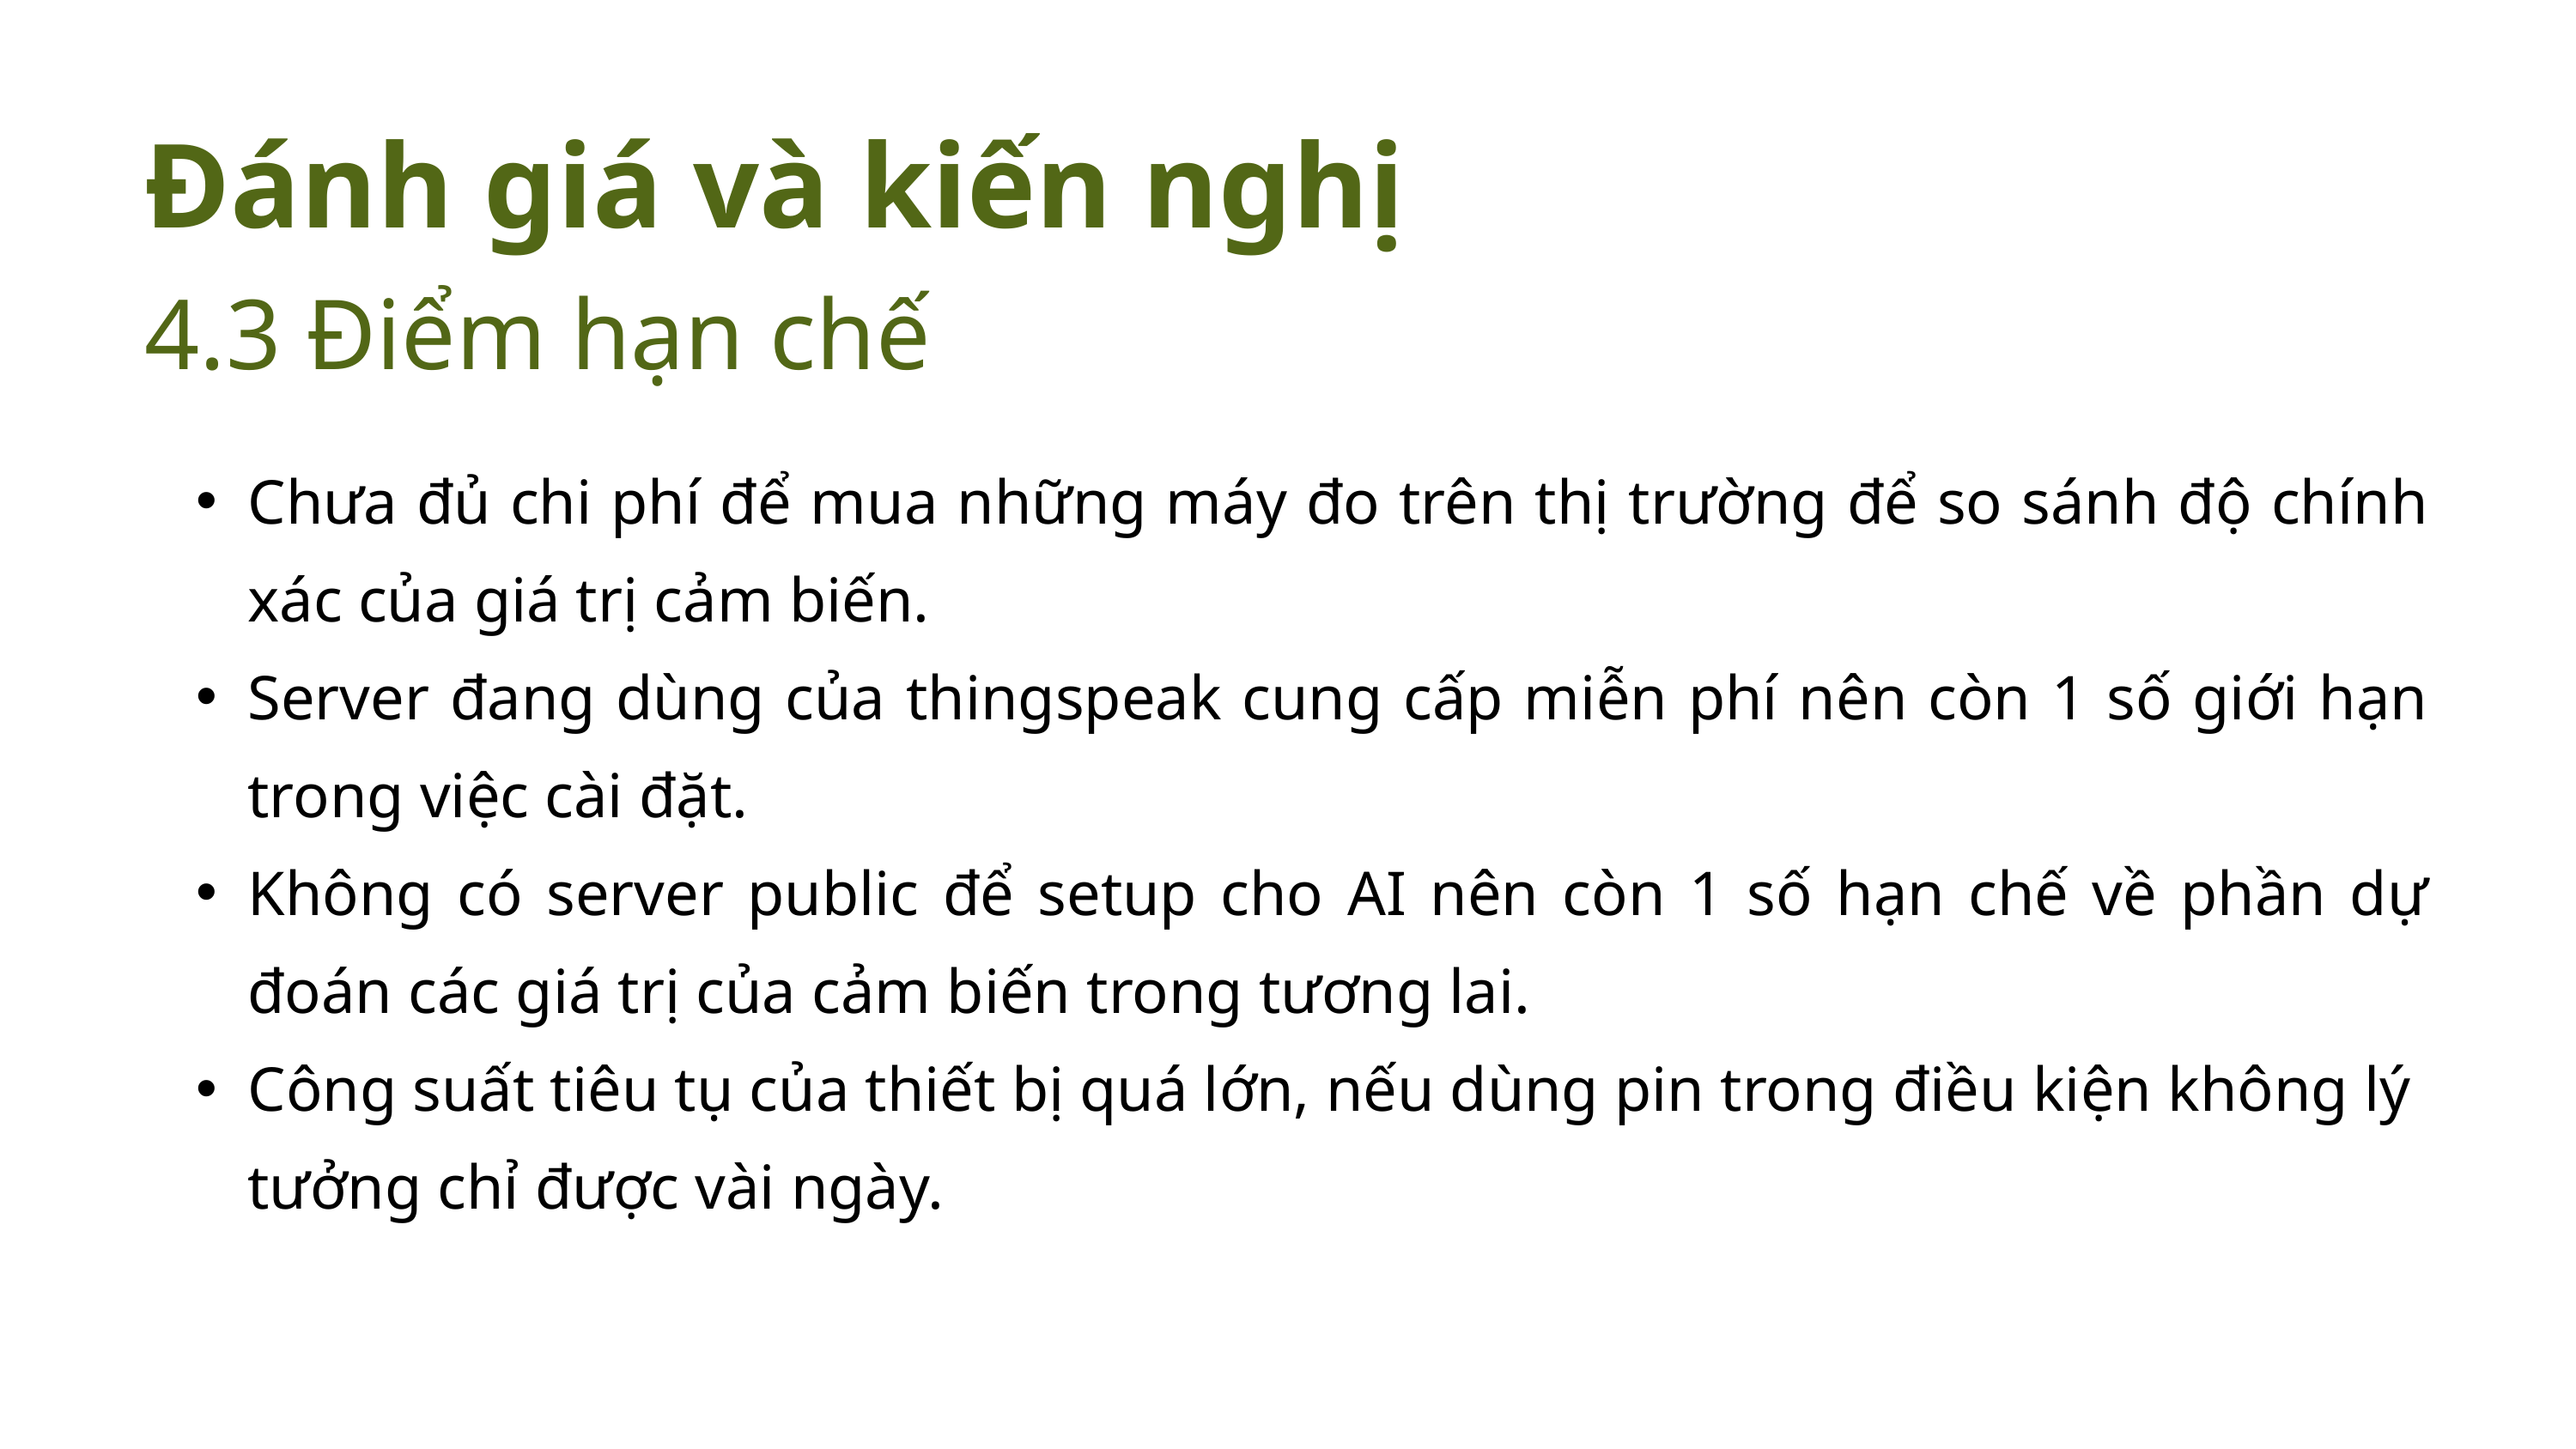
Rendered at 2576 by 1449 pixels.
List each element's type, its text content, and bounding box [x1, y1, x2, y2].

text_box Đánh giá và kiến nghị [144, 123, 2142, 252]
text_box Chưa đủ chi phí để mua những máy đo trên thị trường để so sánh độ chính xác của giá trị cảm biến. Server đang dùng của thingspeak cung cấp miễn phí nên còn 1 số giới hạn trong việc cài đặt. Không có server public để setup cho AI nên còn 1 số hạn chế về phần dự đoán các giá trị của cảm biến trong tương lai. Công suất tiêu tụ của thiết bị quá lớn, nếu dùng pin trong điều kiện không lý tưởng chỉ được vài ngày. [144, 438, 2432, 1222]
text_box 4.3 Điểm hạn chế [144, 282, 1730, 389]
